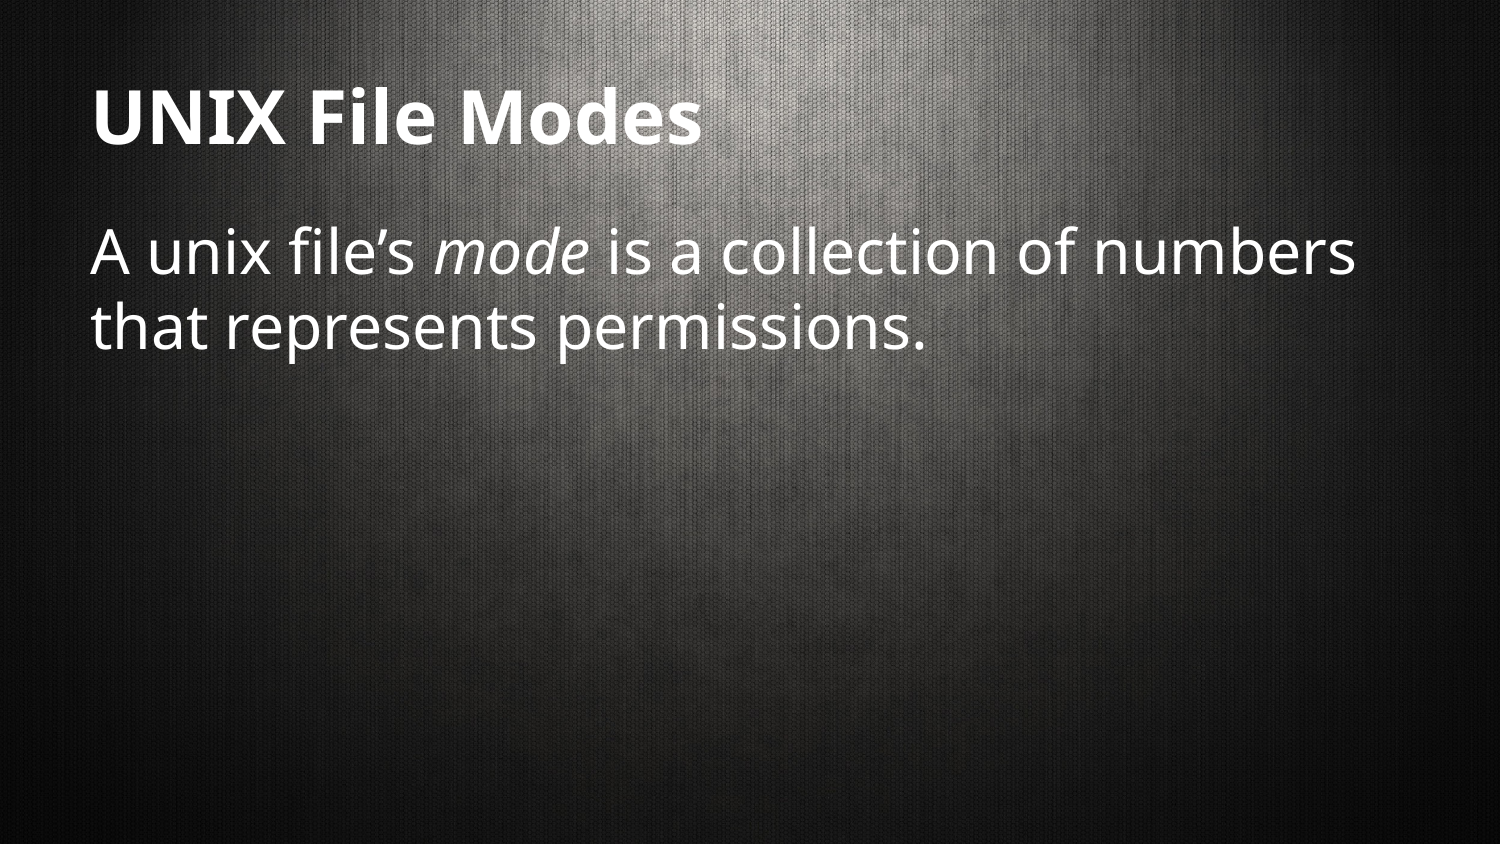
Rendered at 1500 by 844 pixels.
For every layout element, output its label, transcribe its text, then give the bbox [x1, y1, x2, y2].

title UNIX File Modes [75, 33, 1425, 175]
picture [0, 0, 1500, 844]
list A unix file’s mode is a collection of numbers that represents permissions. [75, 196, 1425, 808]
